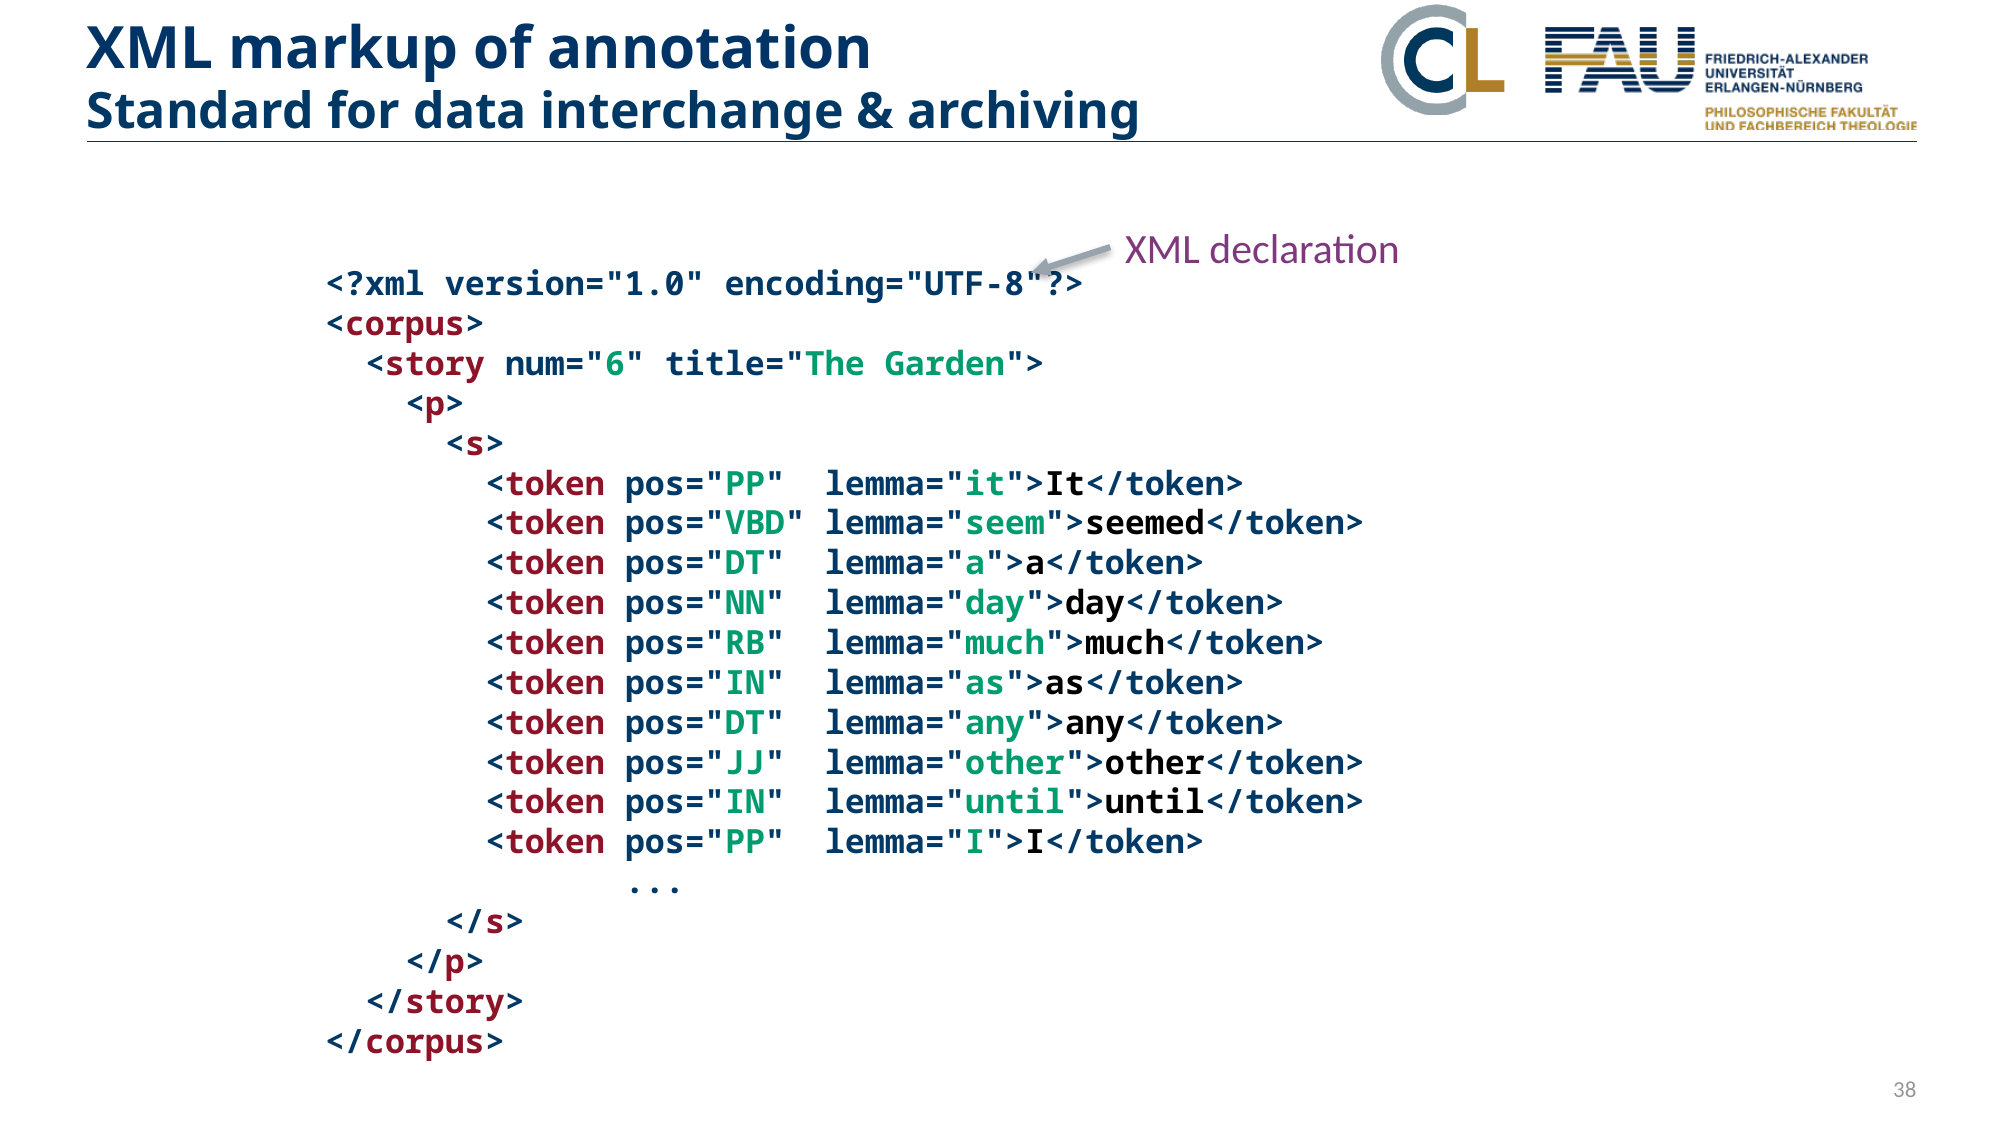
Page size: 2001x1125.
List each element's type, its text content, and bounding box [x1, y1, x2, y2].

list <?xml version="1.0" encoding="UTF-8"?> <corpus> <story num="6" title="The Garden"> <p> <s> <token pos="PP" lemma="it">It</token> <token pos="VBD" lemma="seem">seemed</token> <token pos="DT" lemma="a">a</token> <token pos="NN" lemma="day">day</token> <token pos="RB" lemma="much">much</token> <token pos="IN" lemma="as">as</token> <token pos="DT" lemma="any">any</token> <token pos="JJ" lemma="other">other</token> <token pos="IN" lemma="until">until</token> <token pos="PP" lemma="I">I</token> ... </s> </p> </story> </corpus> [324, 262, 1675, 1098]
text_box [1030, 214, 1436, 281]
slide_number 38 [1818, 1051, 1917, 1125]
title XML markup of annotation Standard for data interchange & archiving [86, 20, 1354, 139]
